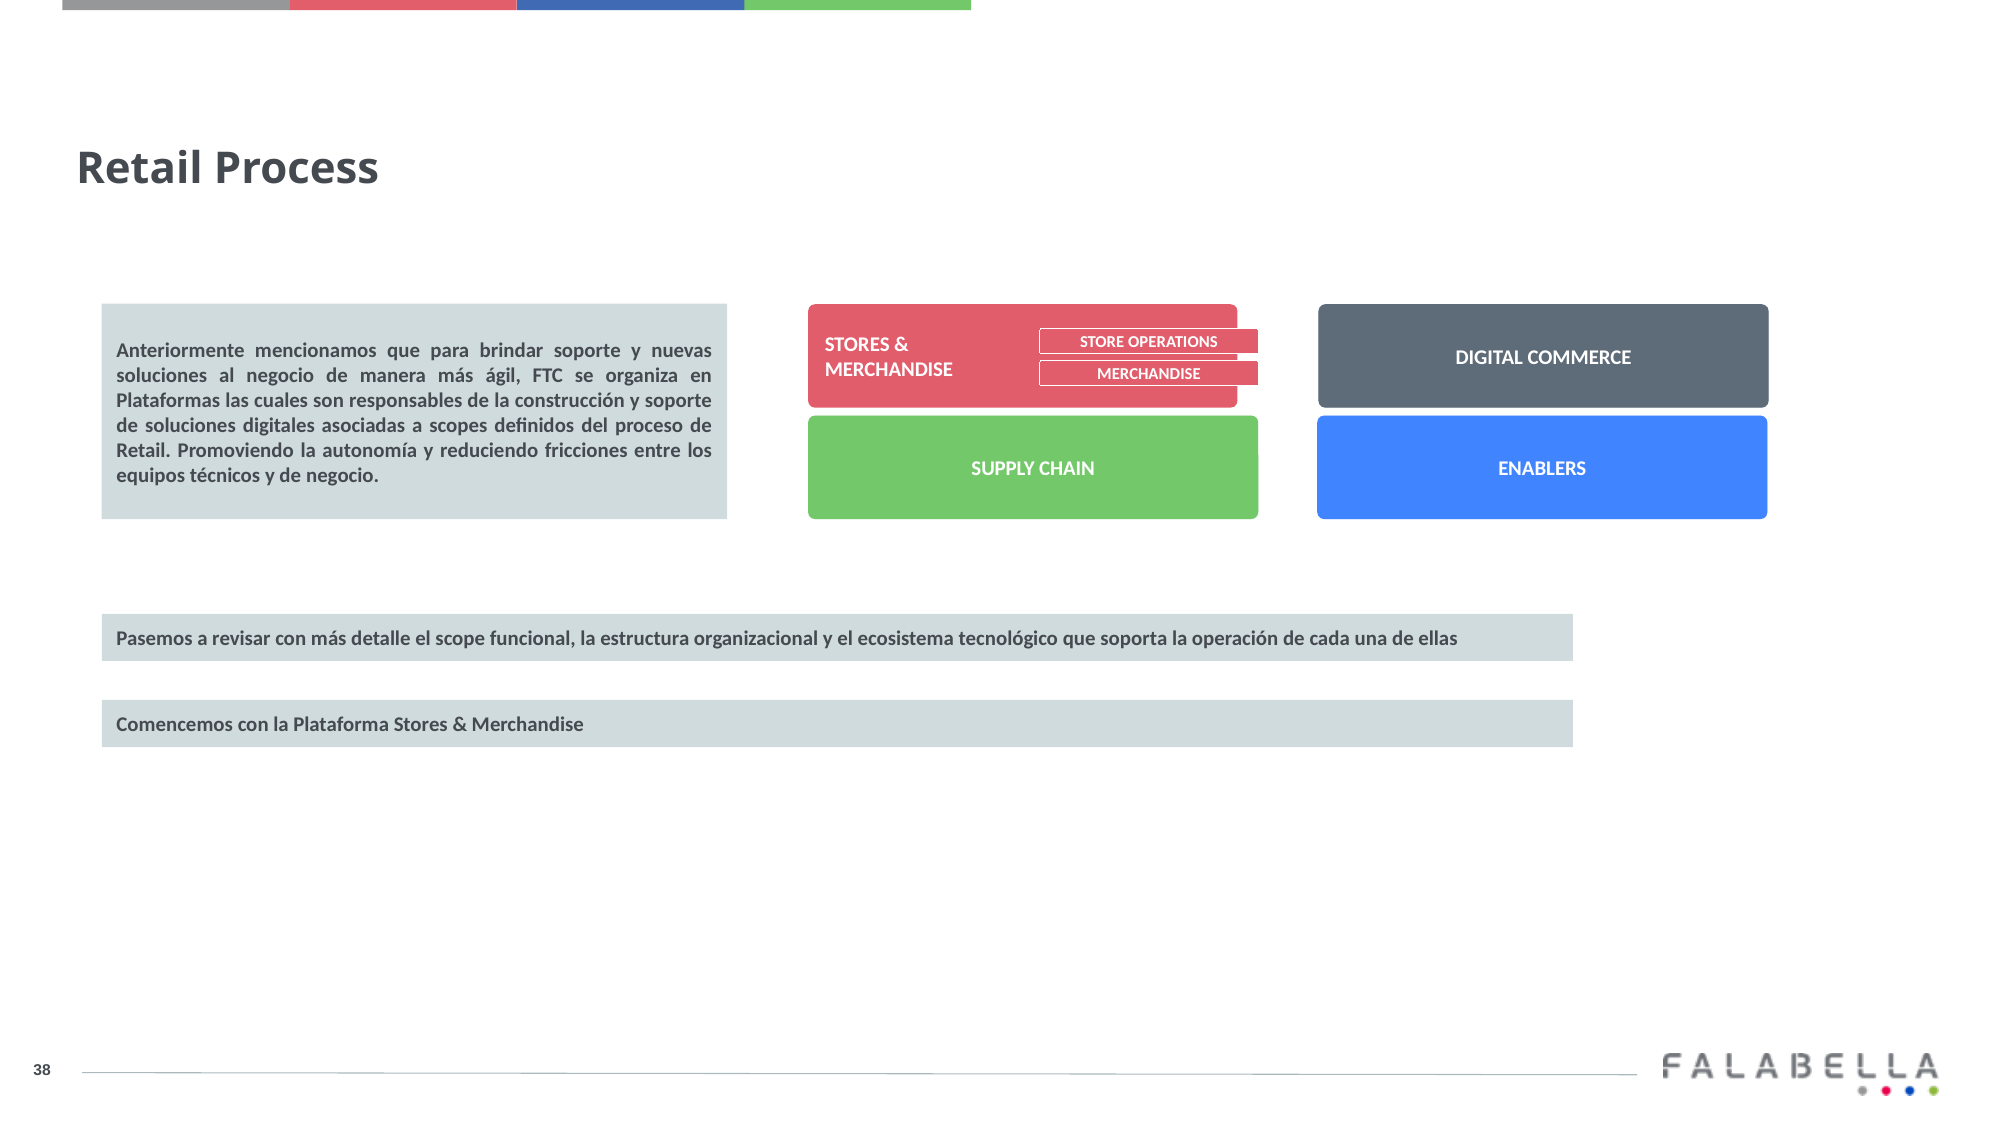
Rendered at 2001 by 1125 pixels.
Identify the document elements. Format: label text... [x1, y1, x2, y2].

list Retail Process [61, 91, 1940, 241]
text_box Anteriormente mencionamos que para brindar soporte y nuevas soluciones al negocio de manera más ágil, FTC se organiza en Plataformas las cuales son responsables de la construcción y soporte de soluciones digitales asociadas a scopes definidos del proceso de Retail. Promoviendo la autonomía y reduciendo fricciones entre los equipos técnicos y de negocio. [101, 303, 728, 520]
picture [1663, 1053, 1939, 1096]
text_box SUPPLY CHAIN [808, 415, 1259, 520]
text_box ENABLERS [1317, 415, 1768, 520]
text_box STORE OPERATIONS [1039, 328, 1259, 354]
text_box STORES & MERCHANDISE [808, 304, 1238, 408]
text_box DIGITAL COMMERCE [1318, 304, 1769, 408]
text_box Comencemos con la Plataforma Stores & Merchandise [101, 699, 1573, 748]
text_box Pasemos a revisar con más detalle el scope funcional, la estructura organizacional y el ecosistema tecnológico que soporta la operación de cada una de ellas [101, 613, 1573, 661]
text_box MERCHANDISE [1039, 360, 1259, 386]
